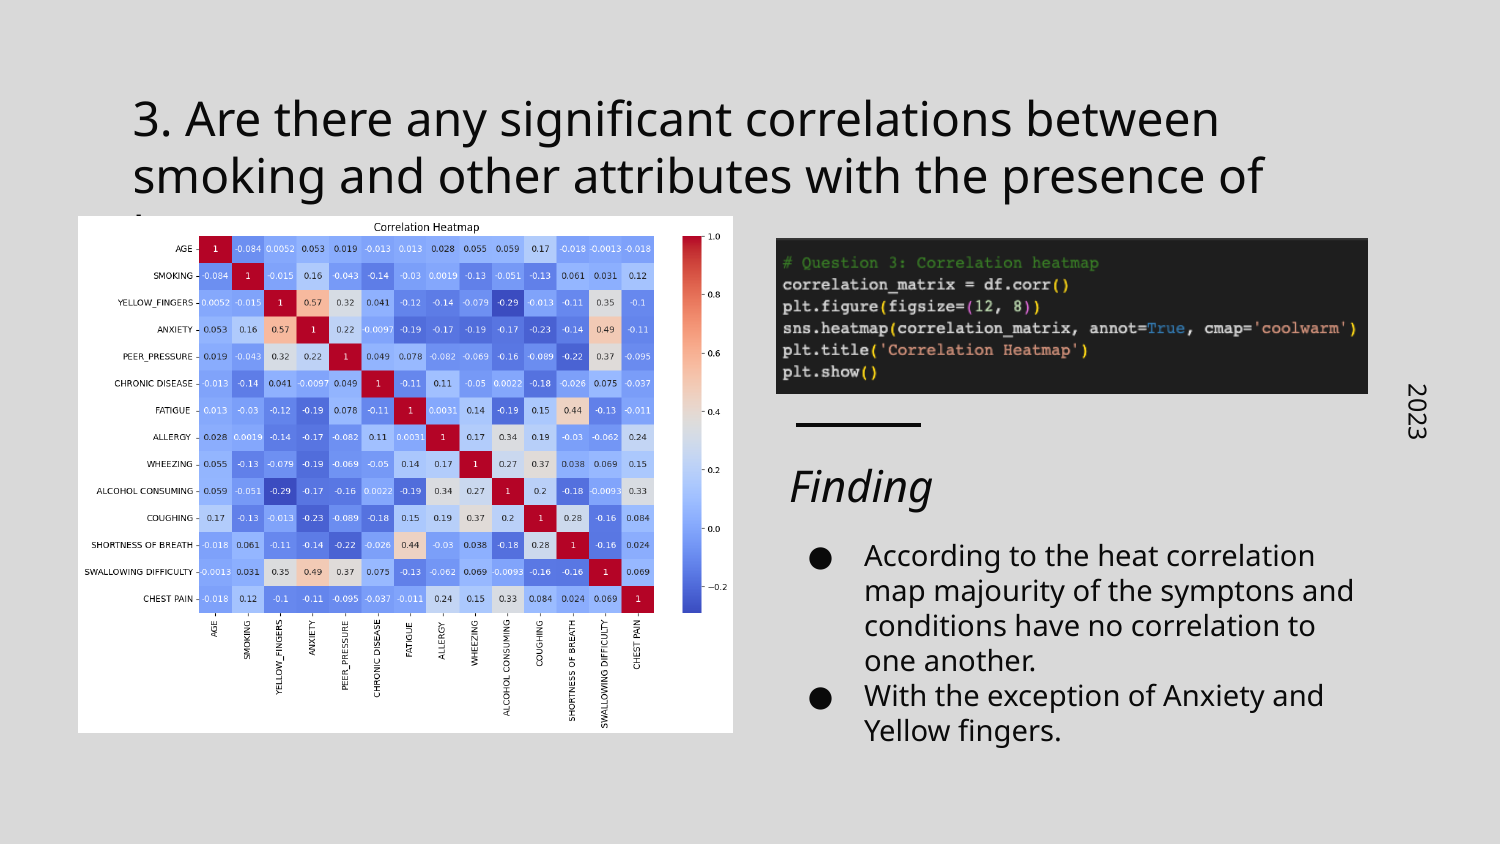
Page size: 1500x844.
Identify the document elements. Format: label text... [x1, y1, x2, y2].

title Finding [774, 443, 1196, 506]
picture [77, 216, 733, 733]
title 3. Are there any significant correlations between smoking and other attributes with the presence of lung cancer? [117, 88, 1383, 189]
text_box 2023 [1404, 358, 1433, 467]
picture [776, 238, 1368, 394]
subtitle According to the heat correlation map majourity of the symptons and conditions have no correlation to one another. With the exception of Anxiety and Yellow fingers. [774, 522, 1371, 671]
